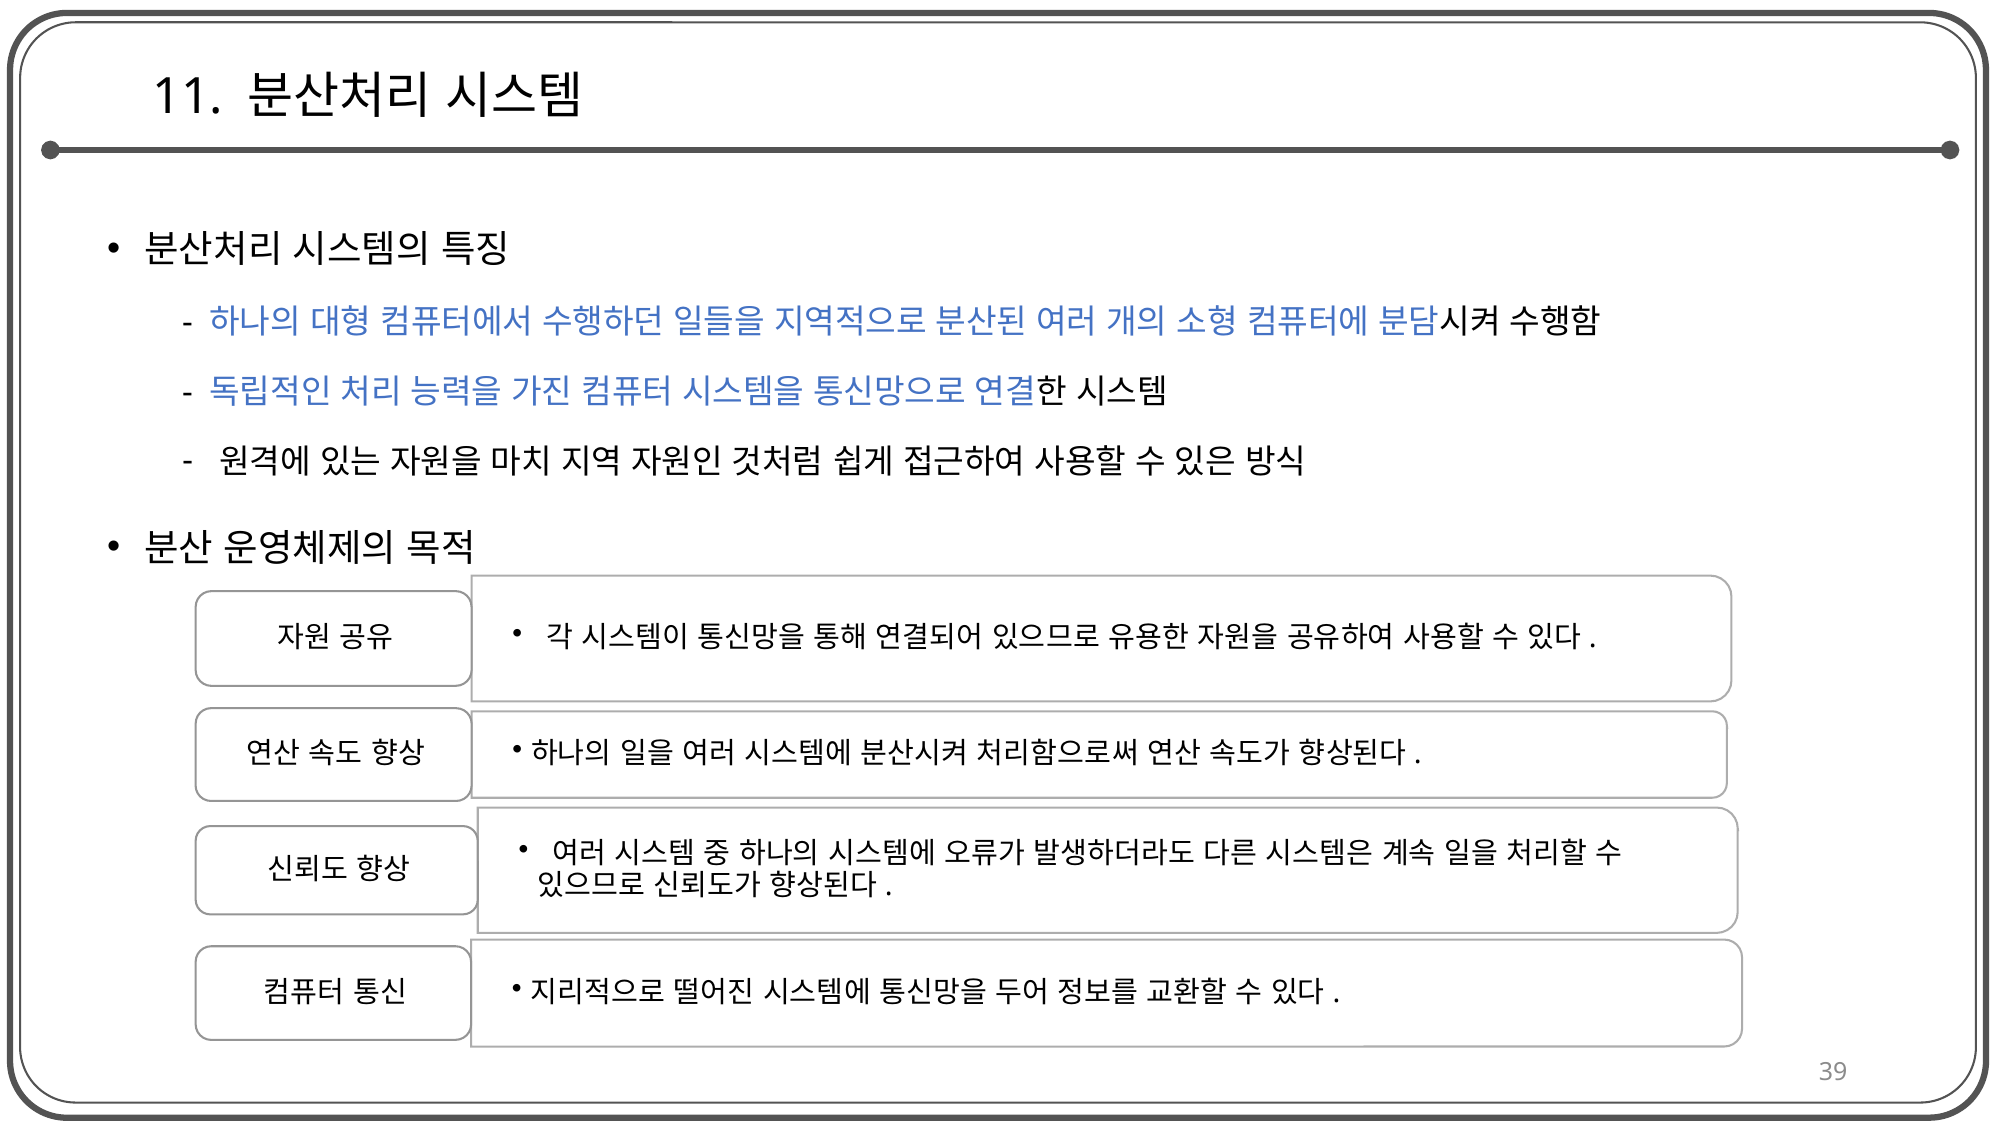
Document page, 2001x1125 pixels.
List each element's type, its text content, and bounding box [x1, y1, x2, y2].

slide_number 39 [1412, 1042, 1863, 1103]
title 11. 분산처리 시스템 [137, 45, 1863, 150]
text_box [166, 575, 1771, 1047]
list 분산처리 시스템의 특징 - 하나의 대형 컴퓨터에서 수행하던 일들을 지역적으로 분산된 여러 개의 소형 컴퓨터에 분담시켜 수행함 - 독립적인 처리 능력을 가진 컴퓨터 시스템을 통신망으로 연결한 시스템 원격에 있는 자원을 마치 지역 자원인 것처럼 쉽게 접근하여 사용할 수 있은 방식 분산 운영체제의 목적 [92, 194, 1910, 1047]
